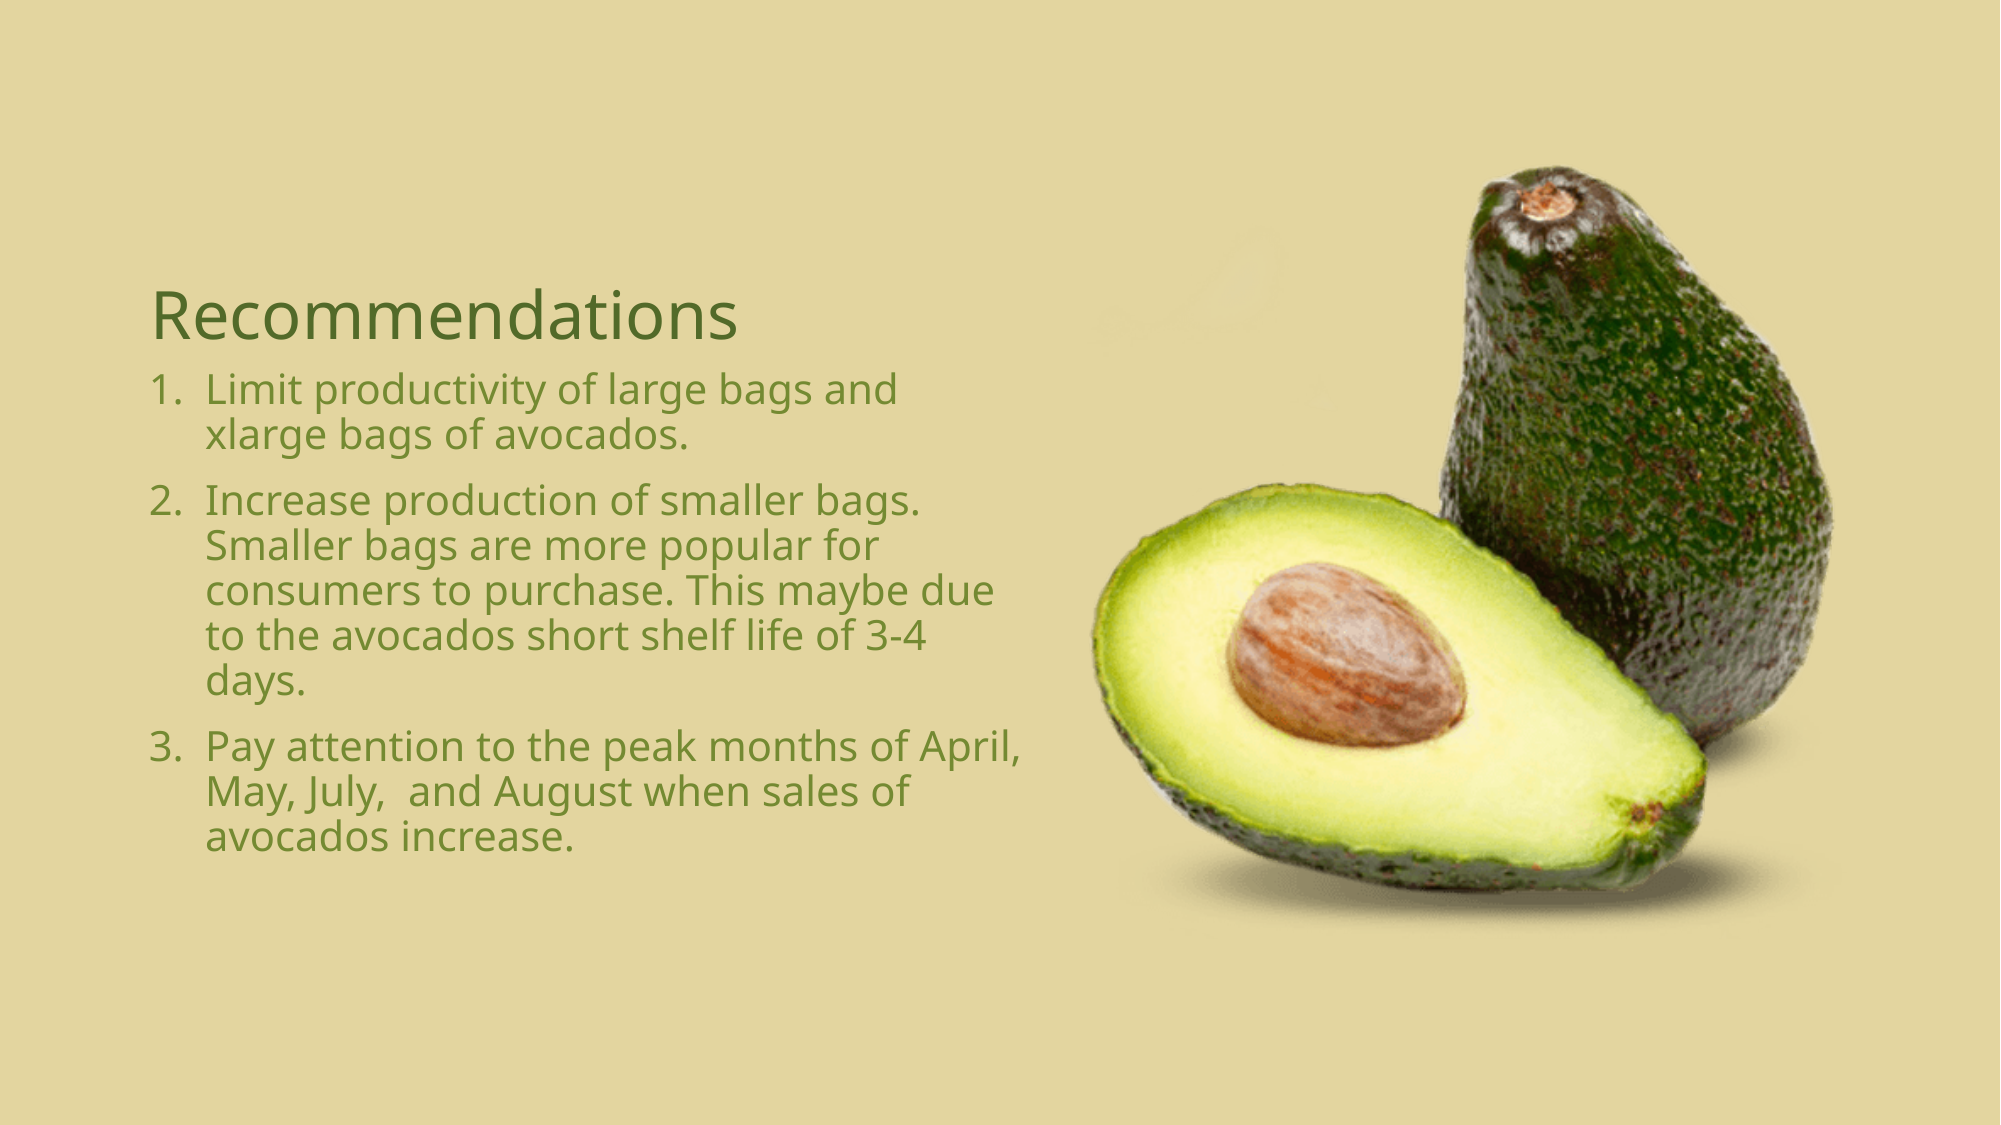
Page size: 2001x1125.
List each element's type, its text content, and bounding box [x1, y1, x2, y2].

list Limit productivity of large bags and xlarge bags of avocados. Increase production of smaller bags. Smaller bags are more popular for consumers to purchase. This maybe due to the avocados short shelf life of 3-4 days. Pay attention to the peak months of April, May, July, and August when sales of avocados increase. [133, 361, 1045, 987]
picture [1080, 158, 1847, 939]
title Recommendations [135, 245, 781, 361]
